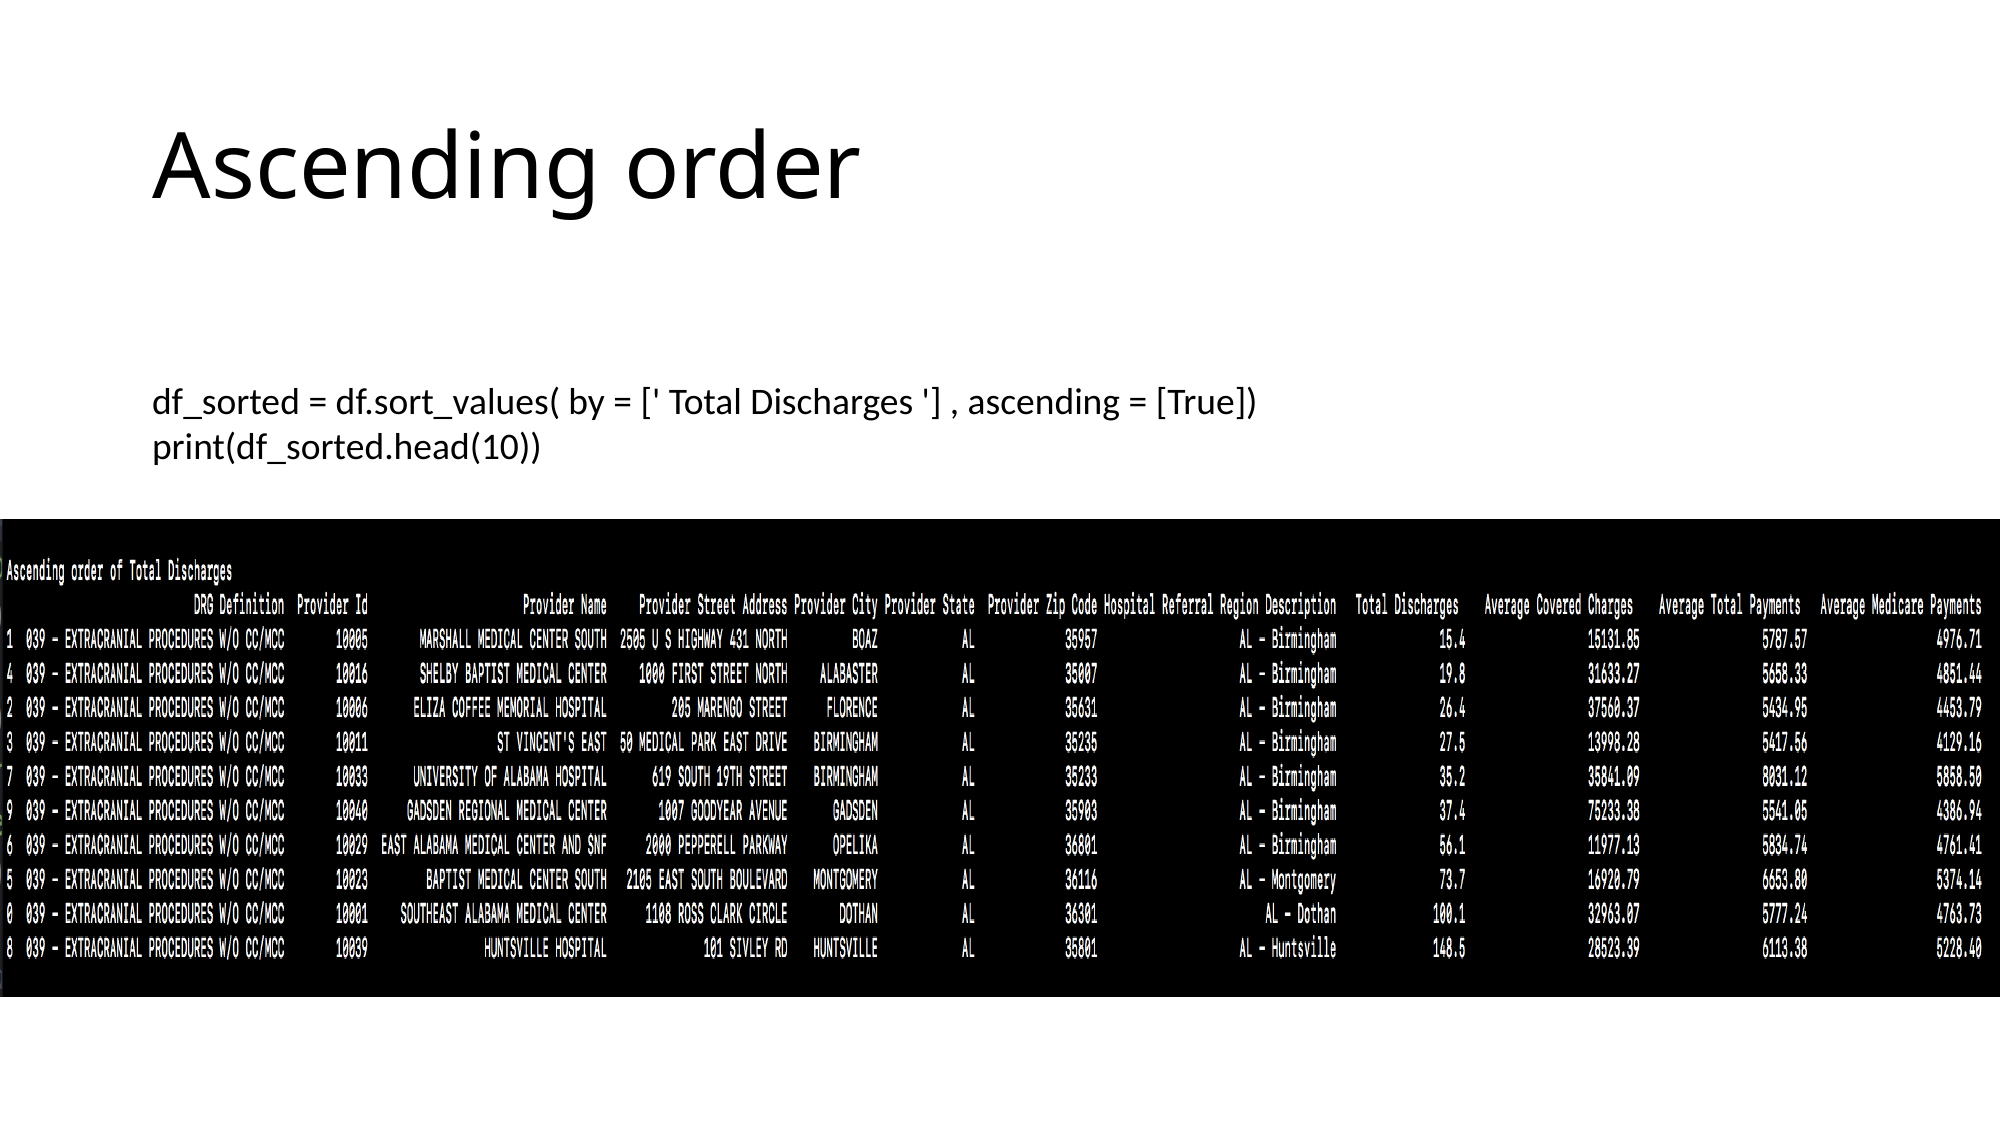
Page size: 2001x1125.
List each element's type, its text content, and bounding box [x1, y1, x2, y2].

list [0, 519, 2000, 997]
text_box df_sorted = df.sort_values( by = [' Total Discharges '] , ascending = [True]) print(df_sorted.head(10)) [137, 369, 1535, 475]
title Ascending order [137, 59, 1863, 278]
